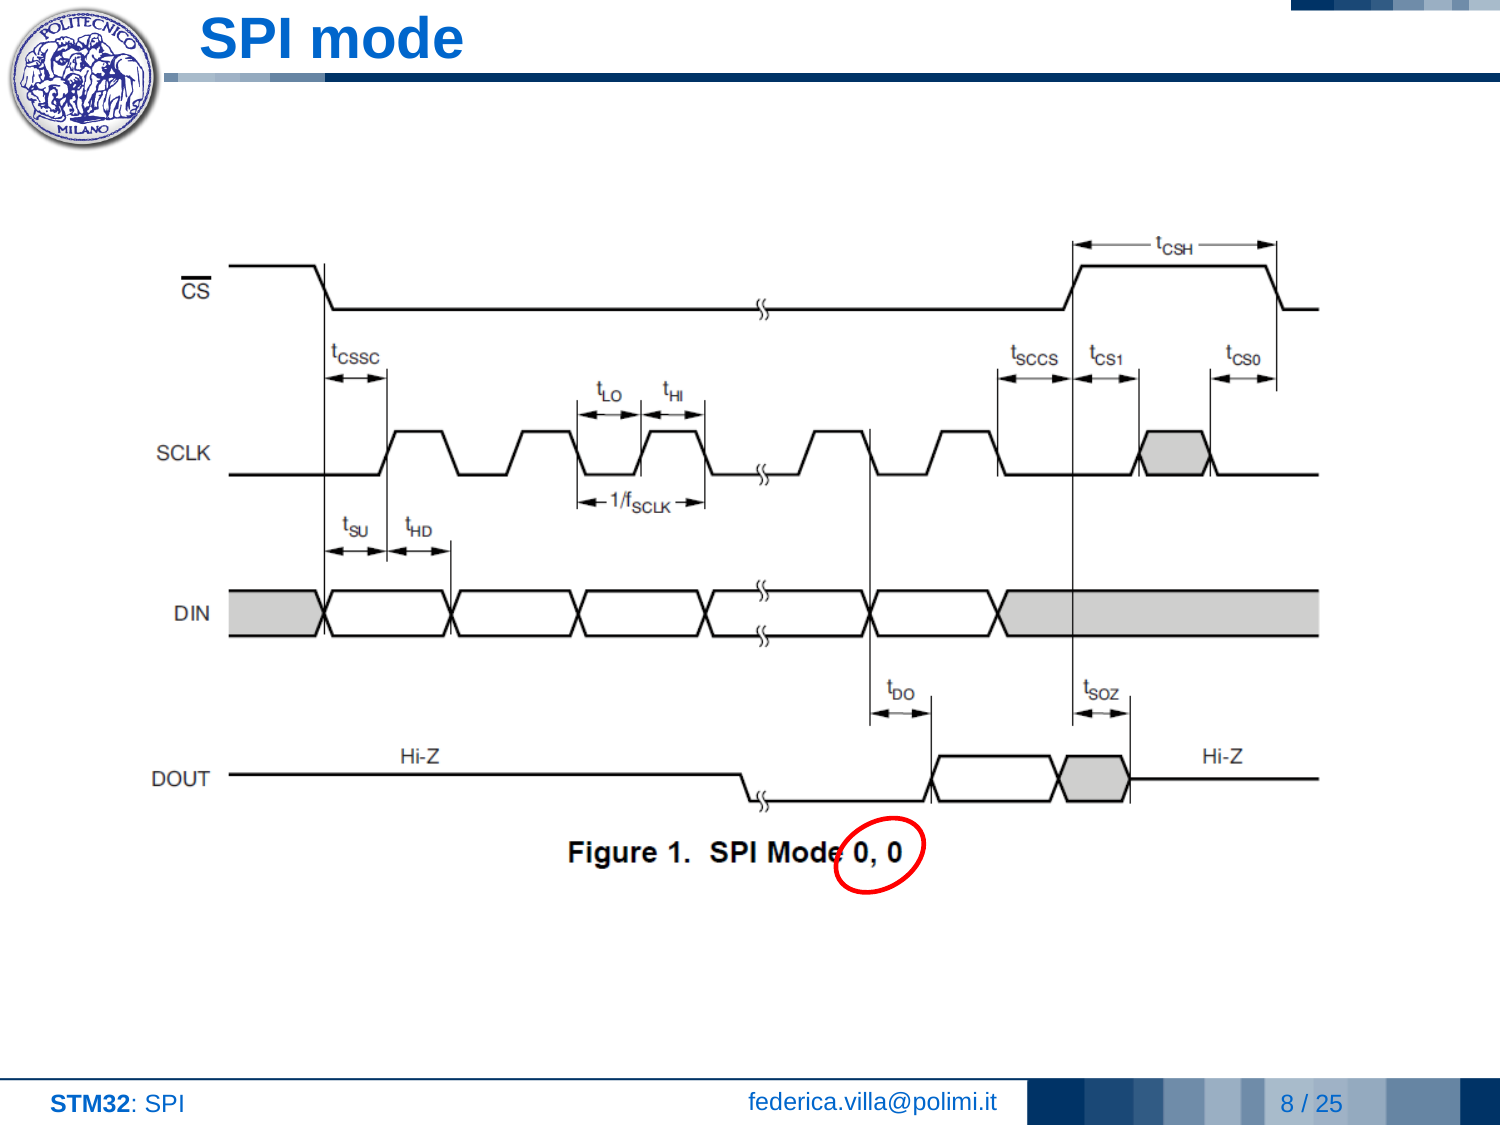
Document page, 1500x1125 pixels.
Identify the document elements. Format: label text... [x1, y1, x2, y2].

picture [130, 236, 1370, 889]
picture [0, 1074, 1500, 1125]
picture [0, 0, 1500, 153]
title SPI mode [199, 0, 1500, 71]
